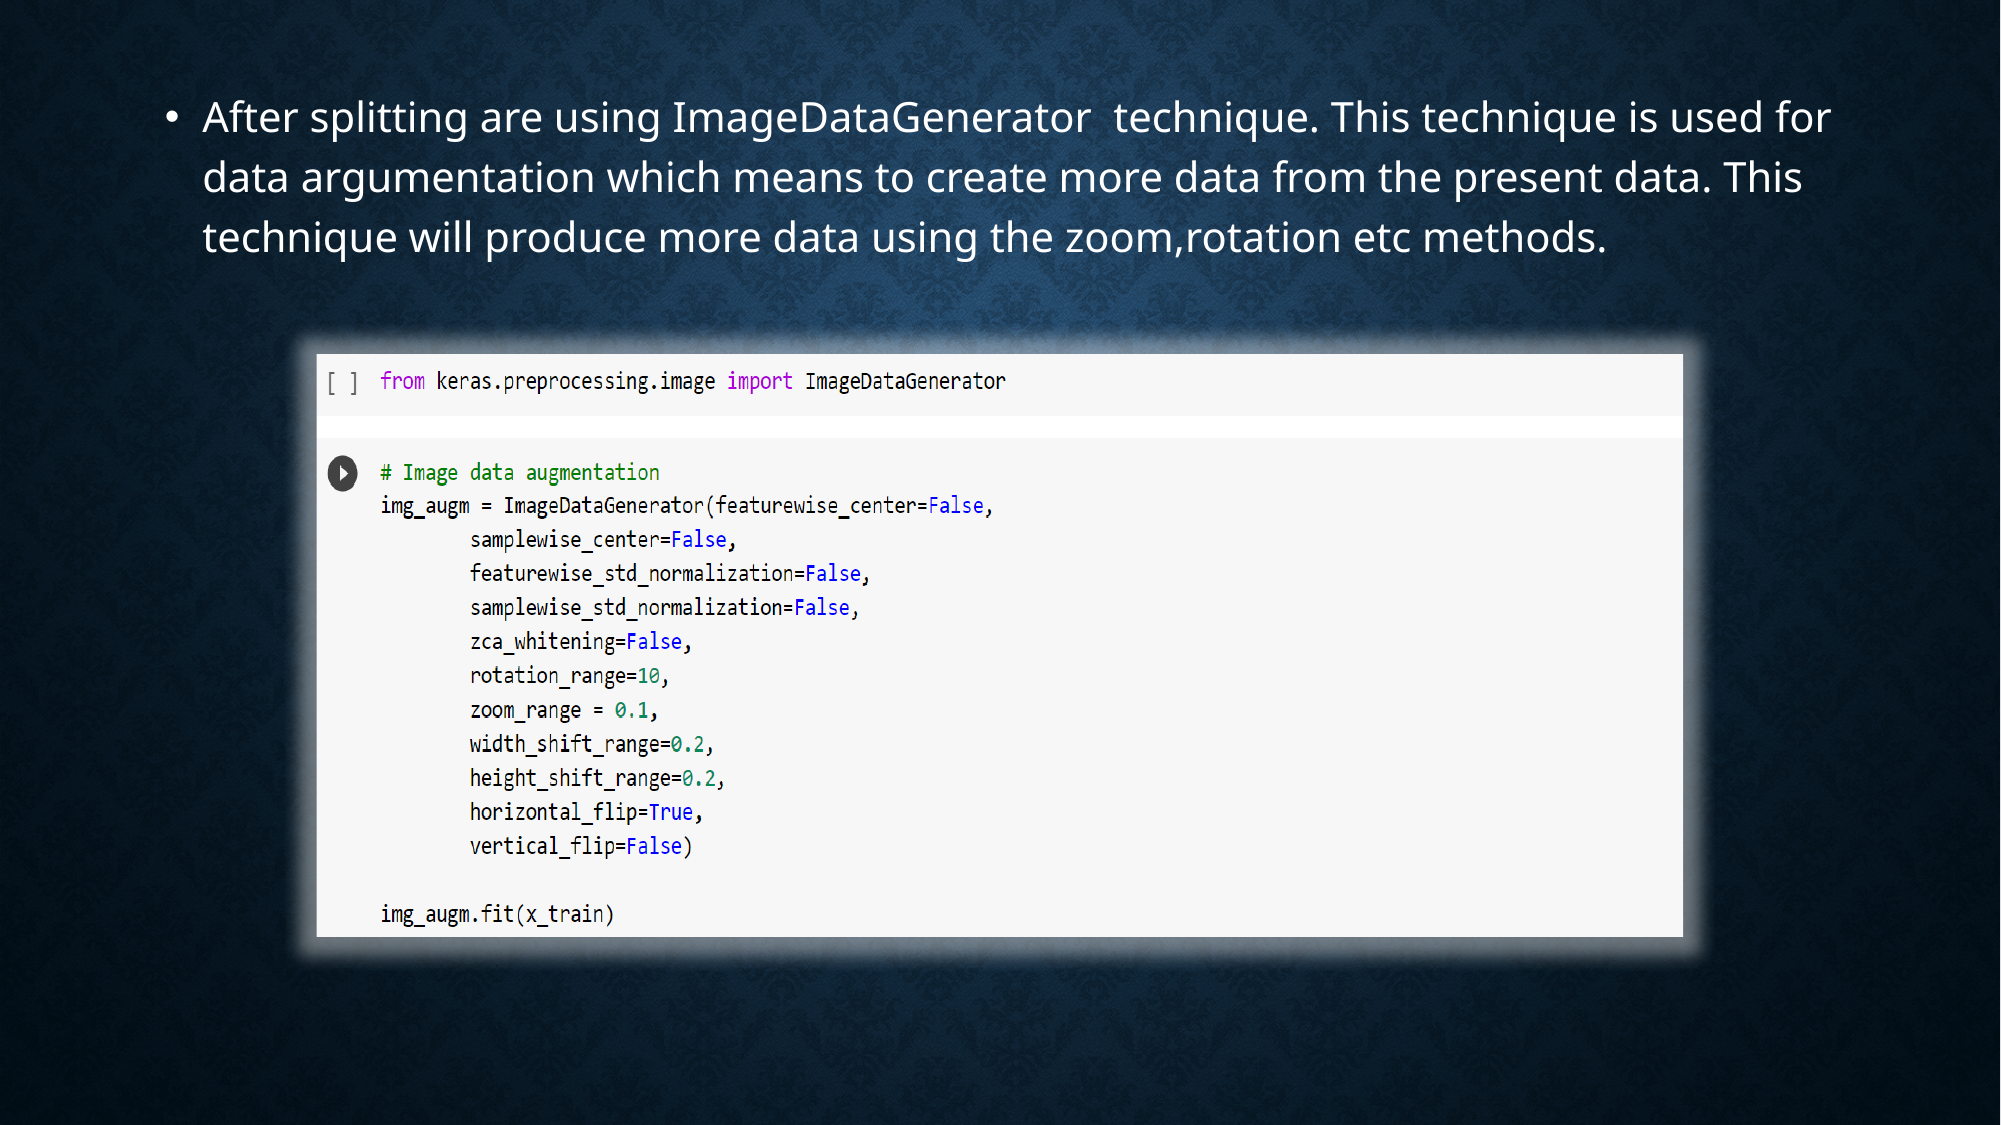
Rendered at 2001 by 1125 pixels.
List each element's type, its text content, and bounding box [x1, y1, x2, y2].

list After splitting are using ImageDataGenerator technique. This technique is used for data argumentation which means to create more data from the present data. This technique will produce more data using the zoom,rotation etc methods. [149, 73, 1849, 1030]
picture [316, 354, 1684, 938]
